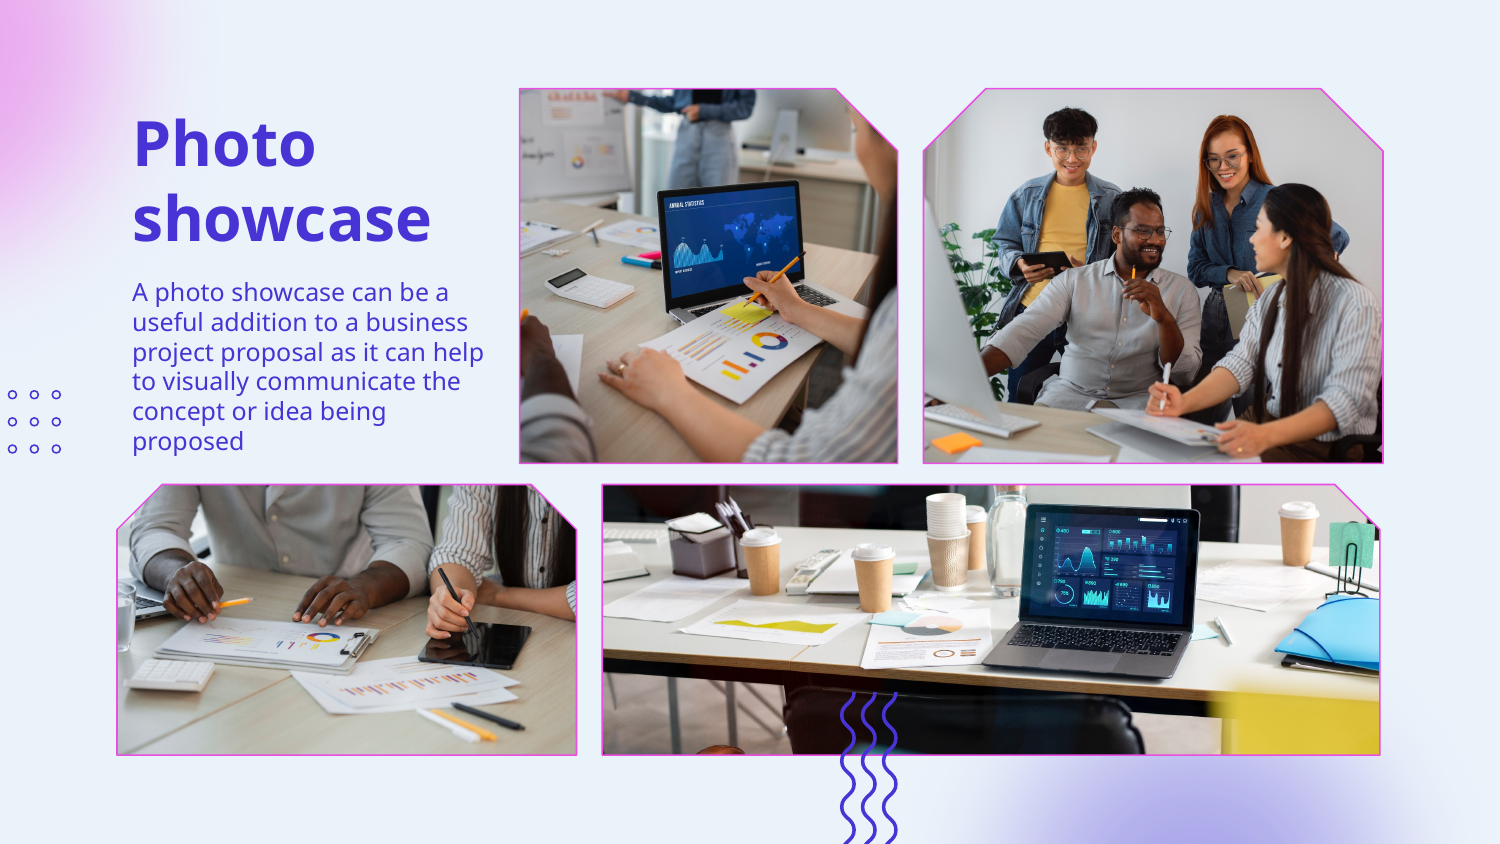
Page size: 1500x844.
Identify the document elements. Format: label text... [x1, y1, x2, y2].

subtitle Conclusion [910, 600, 1482, 844]
title Photo showcase [116, 88, 512, 261]
picture [923, 88, 1384, 464]
picture [0, 0, 220, 374]
picture [601, 484, 1381, 756]
subtitle A photo showcase can be a useful addition to a business project proposal as it can help to visually communicate the concept or idea being proposed [116, 261, 512, 464]
picture [519, 88, 898, 464]
picture [116, 484, 577, 756]
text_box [0, 390, 61, 454]
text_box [839, 691, 898, 844]
